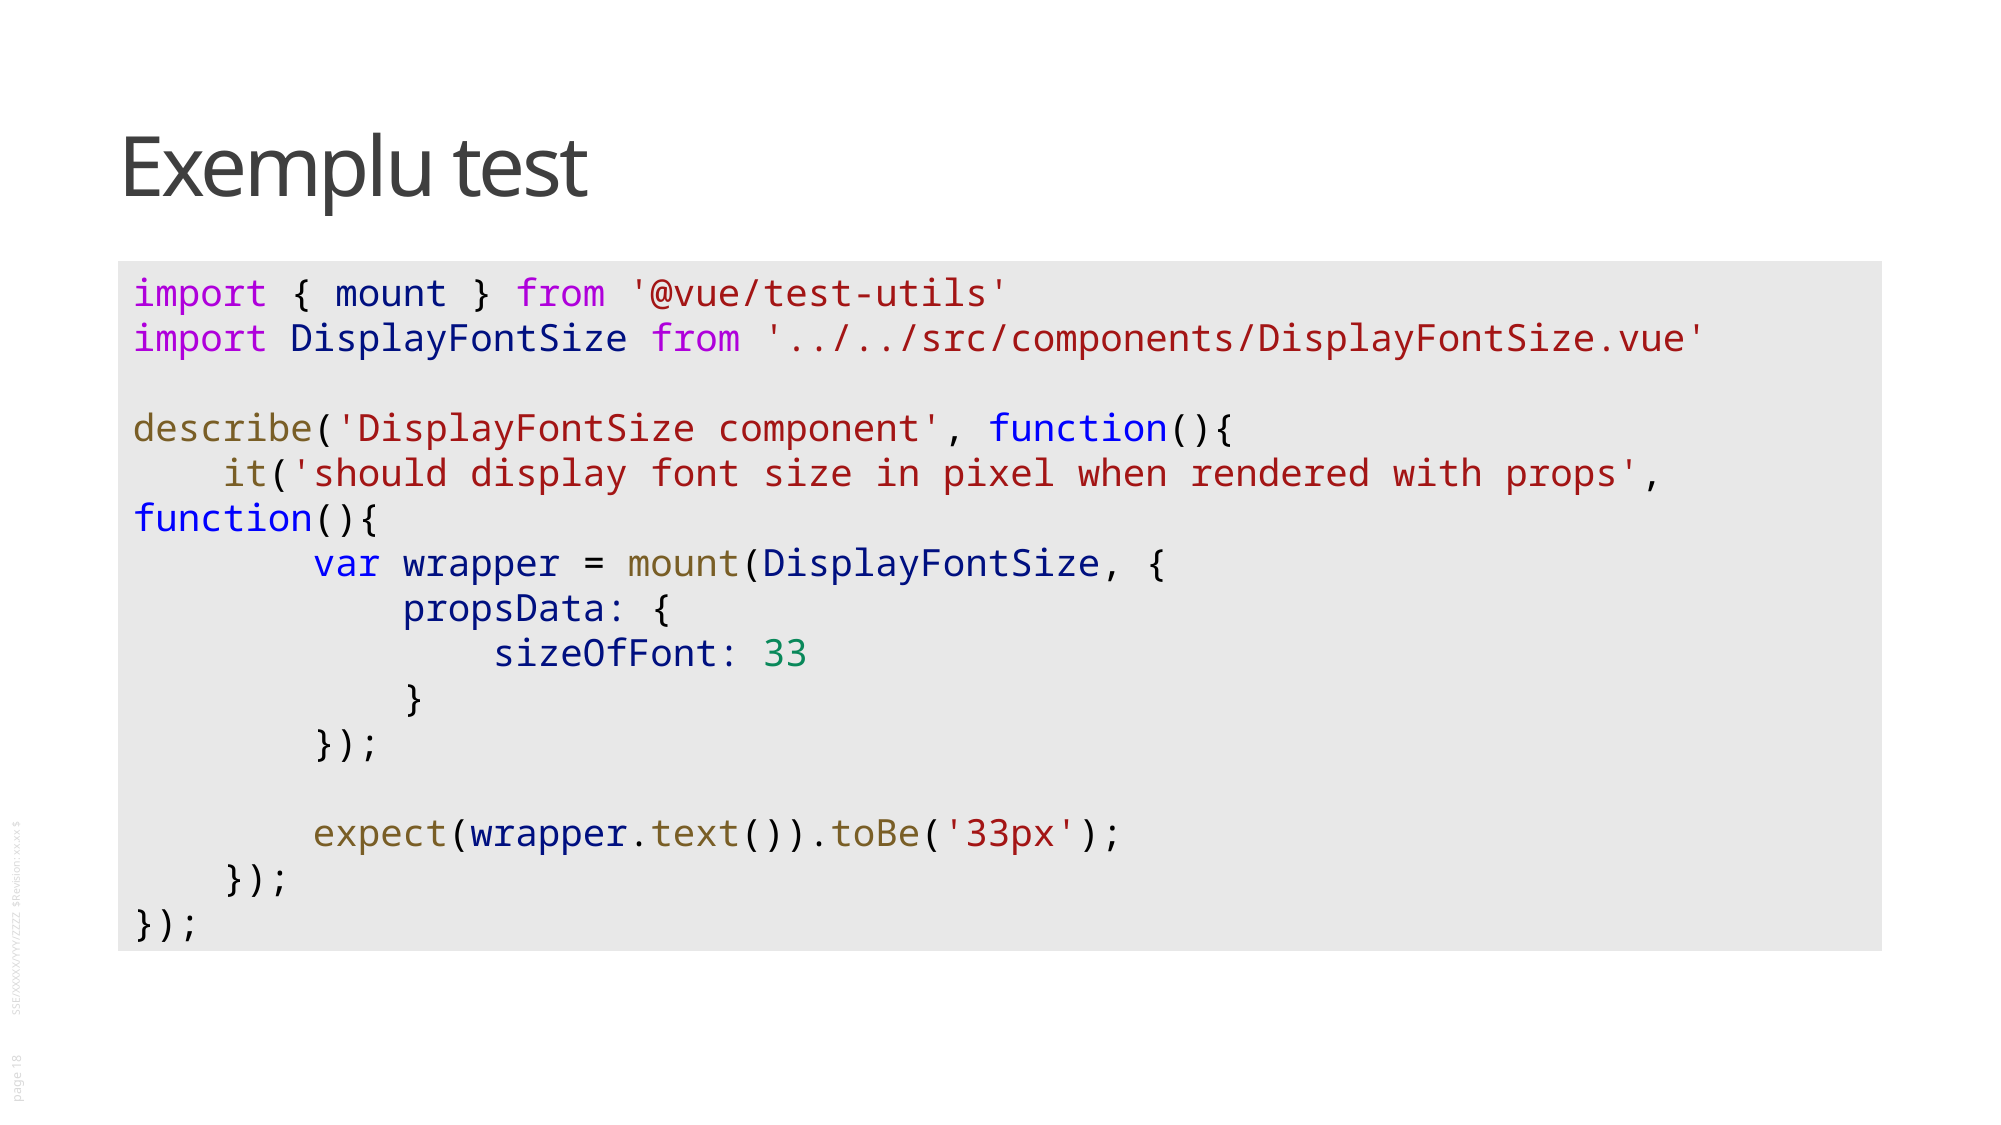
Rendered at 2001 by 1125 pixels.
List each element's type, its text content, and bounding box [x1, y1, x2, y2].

title Exemplu test [118, 113, 1883, 220]
text_box import { mount } from '@vue/test-utils' import DisplayFontSize from '../../src/components/DisplayFontSize.vue' describe('DisplayFontSize component', function(){ it('should display font size in pixel when rendered with props', function(){ var wrapper = mount(DisplayFontSize, { propsData: { sizeOfFont: 33 } }); expect(wrapper.text()).toBe('33px'); }); }); [118, 261, 1882, 951]
